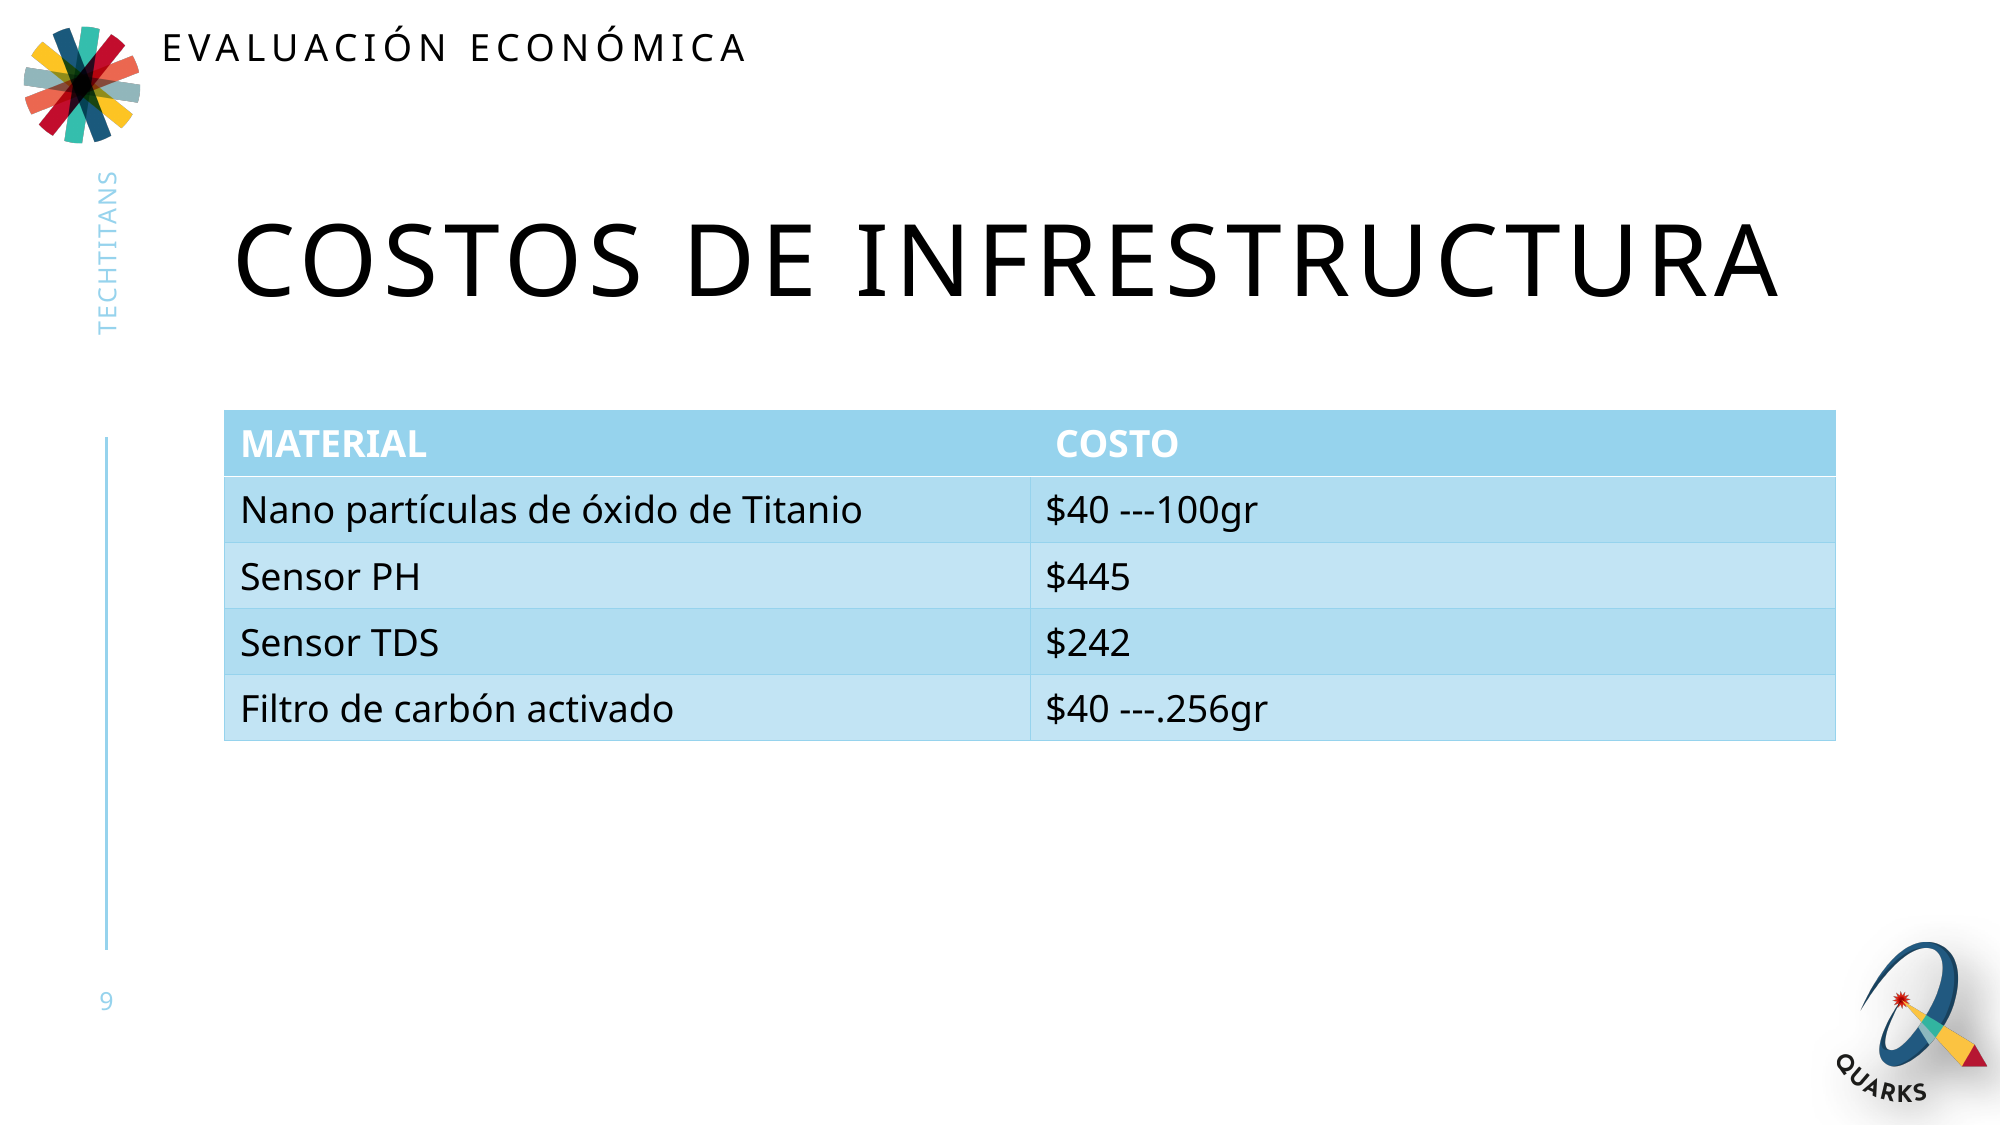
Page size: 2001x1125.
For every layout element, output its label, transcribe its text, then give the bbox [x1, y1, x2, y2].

table_header MATERIAL [225, 411, 1030, 476]
picture [17, 15, 147, 155]
slide_number 9 [68, 987, 144, 1018]
title Costos de INFRESTRUCTURA [232, 210, 1882, 360]
table_cell Nano partículas de óxido de Titanio [225, 477, 1030, 542]
text_box Evaluación económica [161, 28, 791, 86]
table_cell Sensor PH [225, 543, 1030, 608]
table_cell $40 ---.256gr [1031, 675, 1835, 740]
table_header COSTO [1031, 411, 1835, 476]
footer TECHTITANS [90, 155, 122, 400]
table_cell $242 [1031, 609, 1835, 674]
table_cell $445 [1031, 543, 1835, 608]
table_cell Filtro de carbón activado [225, 675, 1030, 740]
picture [1835, 940, 1989, 1105]
table_cell Sensor TDS [225, 609, 1030, 674]
table_cell $40 ---100gr [1031, 477, 1835, 542]
